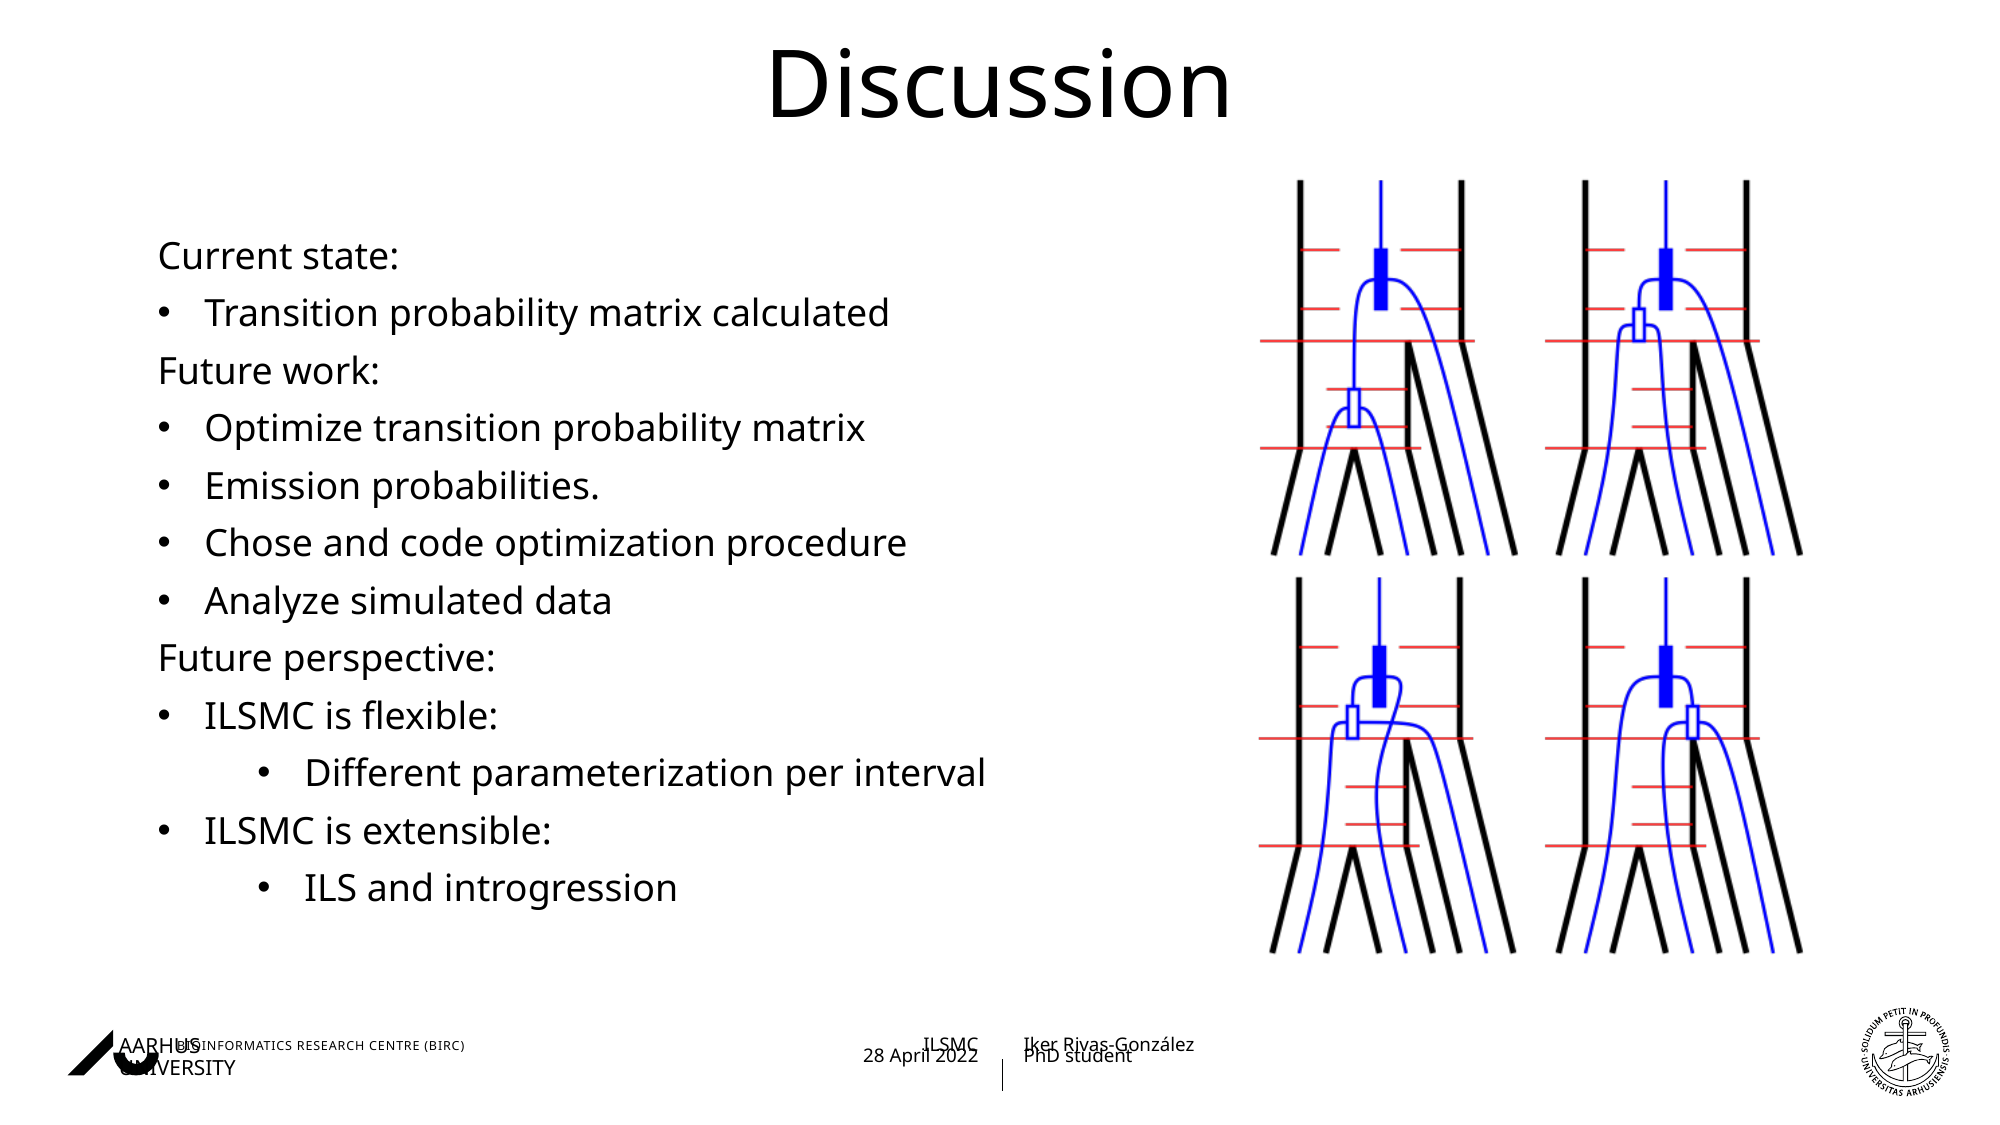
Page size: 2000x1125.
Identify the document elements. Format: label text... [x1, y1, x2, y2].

title Discussion [51, 37, 1948, 162]
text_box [1124, 99, 1948, 1034]
text_box Current state: Transition probability matrix calculated Future work: Optimize transition probability matrix Emission probabilities. Chose and code optimization procedure Analyze simulated data Future perspective: ILSMC is flexible: Different parameterization per interval ILSMC is extensible: ILS and introgression [157, 231, 988, 910]
